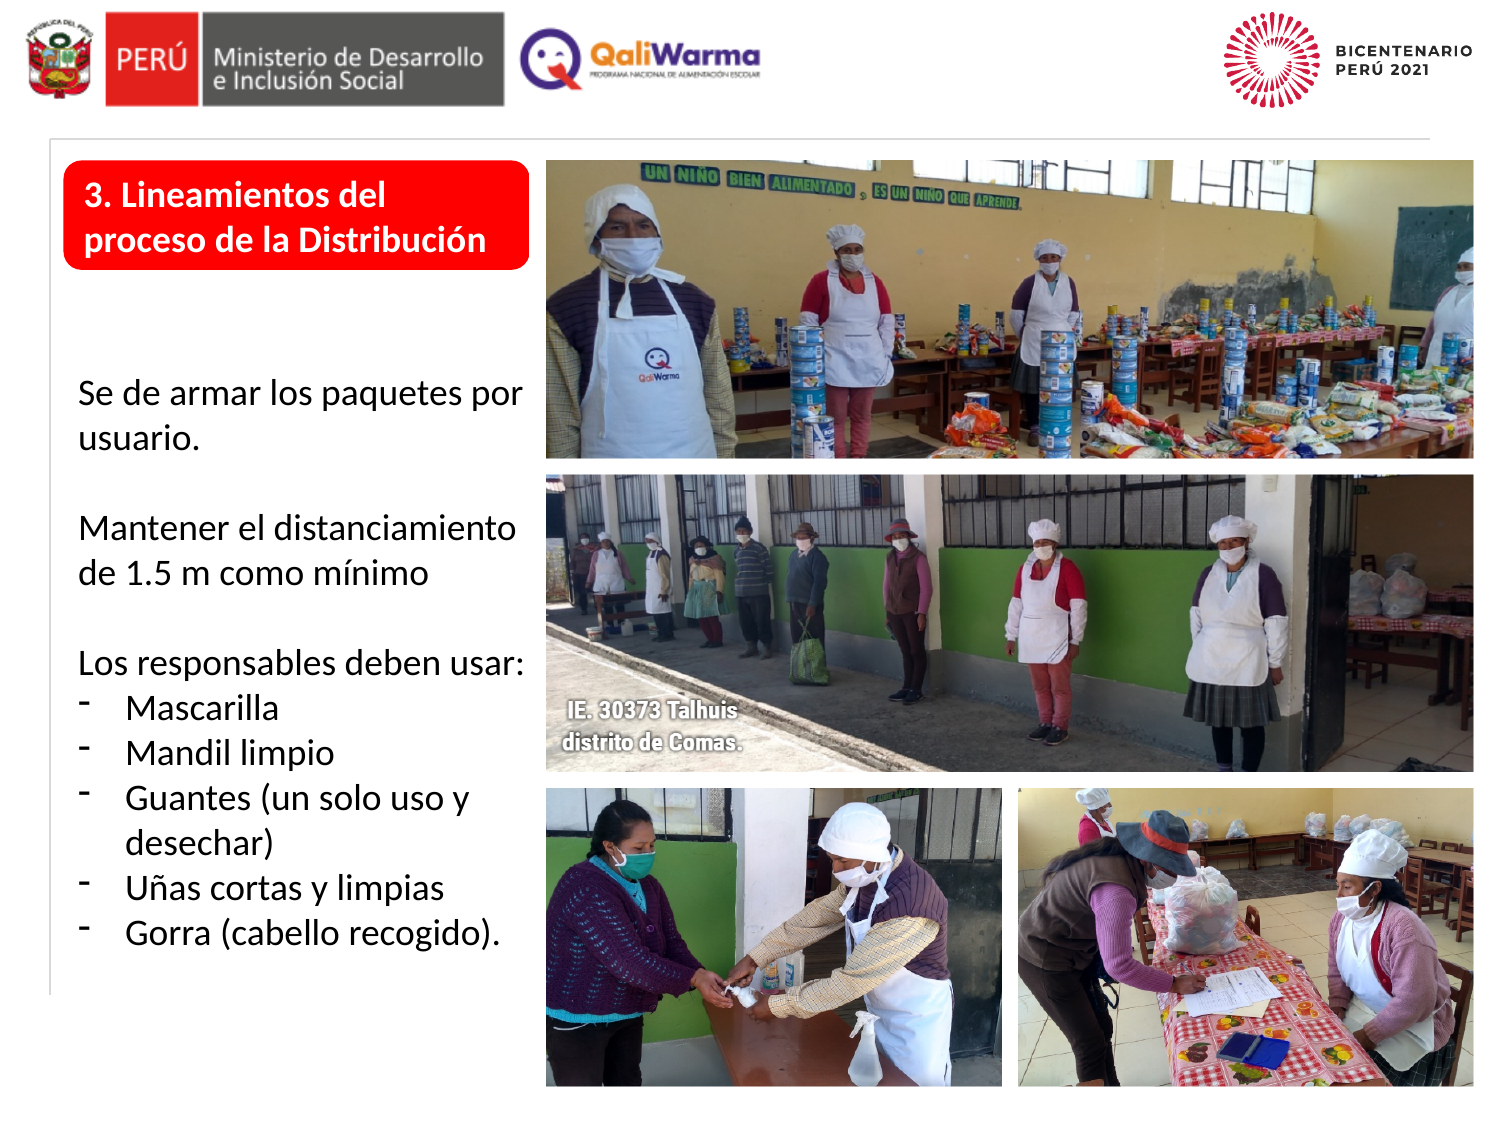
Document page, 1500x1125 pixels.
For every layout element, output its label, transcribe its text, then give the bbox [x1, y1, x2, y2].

text_box 3. Lineamientos del proceso de la Distribución [62, 159, 529, 271]
text_box Se de armar los paquetes por usuario. Mantener el distanciamiento de 1.5 m como mínimo Los responsables deben usar: Mascarilla Mandil limpio Guantes (un solo uso y desechar) Uñas cortas y limpias Gorra (cabello recogido). [63, 360, 529, 1006]
picture [1224, 12, 1472, 108]
picture [529, 143, 1490, 1103]
picture [9, 9, 776, 110]
